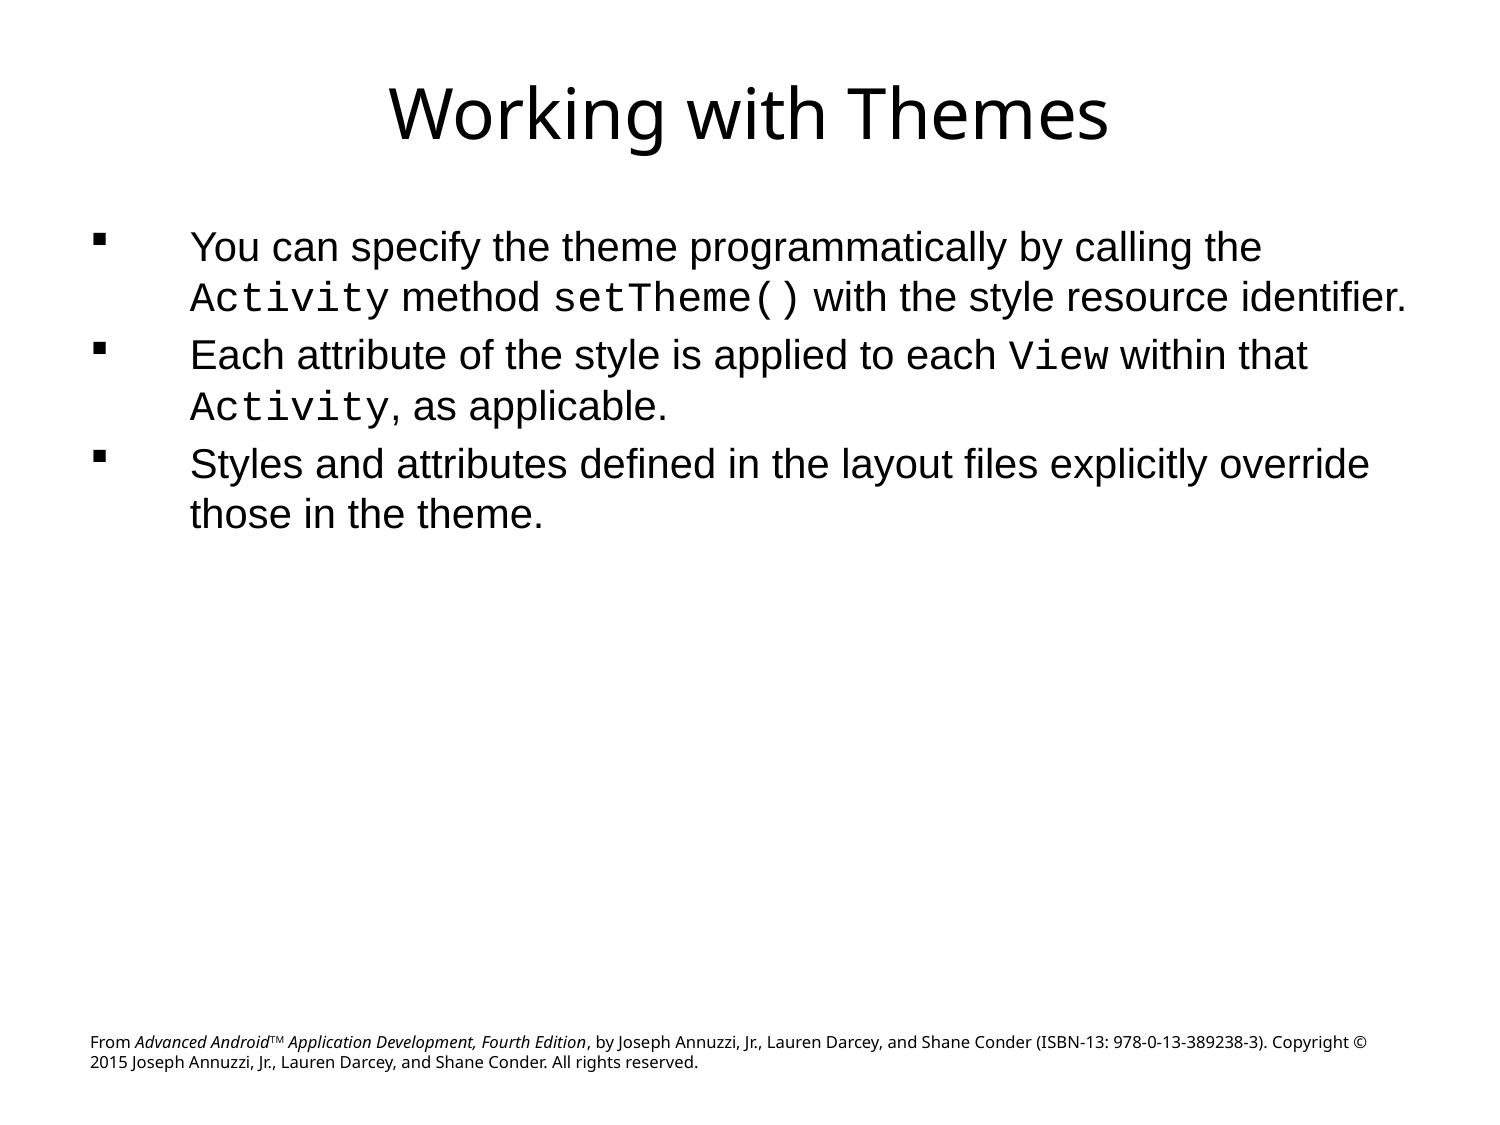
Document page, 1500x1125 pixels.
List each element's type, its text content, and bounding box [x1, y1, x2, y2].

footer From Advanced AndroidTM Application Development, Fourth Edition, by Joseph Annuzzi, Jr., Lauren Darcey, and Shane Conder (ISBN-13: 978-0-13-389238-3). Copyright © 2015 Joseph Annuzzi, Jr., Lauren Darcey, and Shane Conder. All rights reserved. [74, 1024, 1426, 1103]
title Working with Themes [75, 45, 1425, 188]
list You can specify the theme programmatically by calling the Activity method setTheme() with the style resource identifier. Each attribute of the style is applied to each View within that Activity, as applicable. Styles and attributes defined in the layout files explicitly override those in the theme. [75, 212, 1425, 1005]
